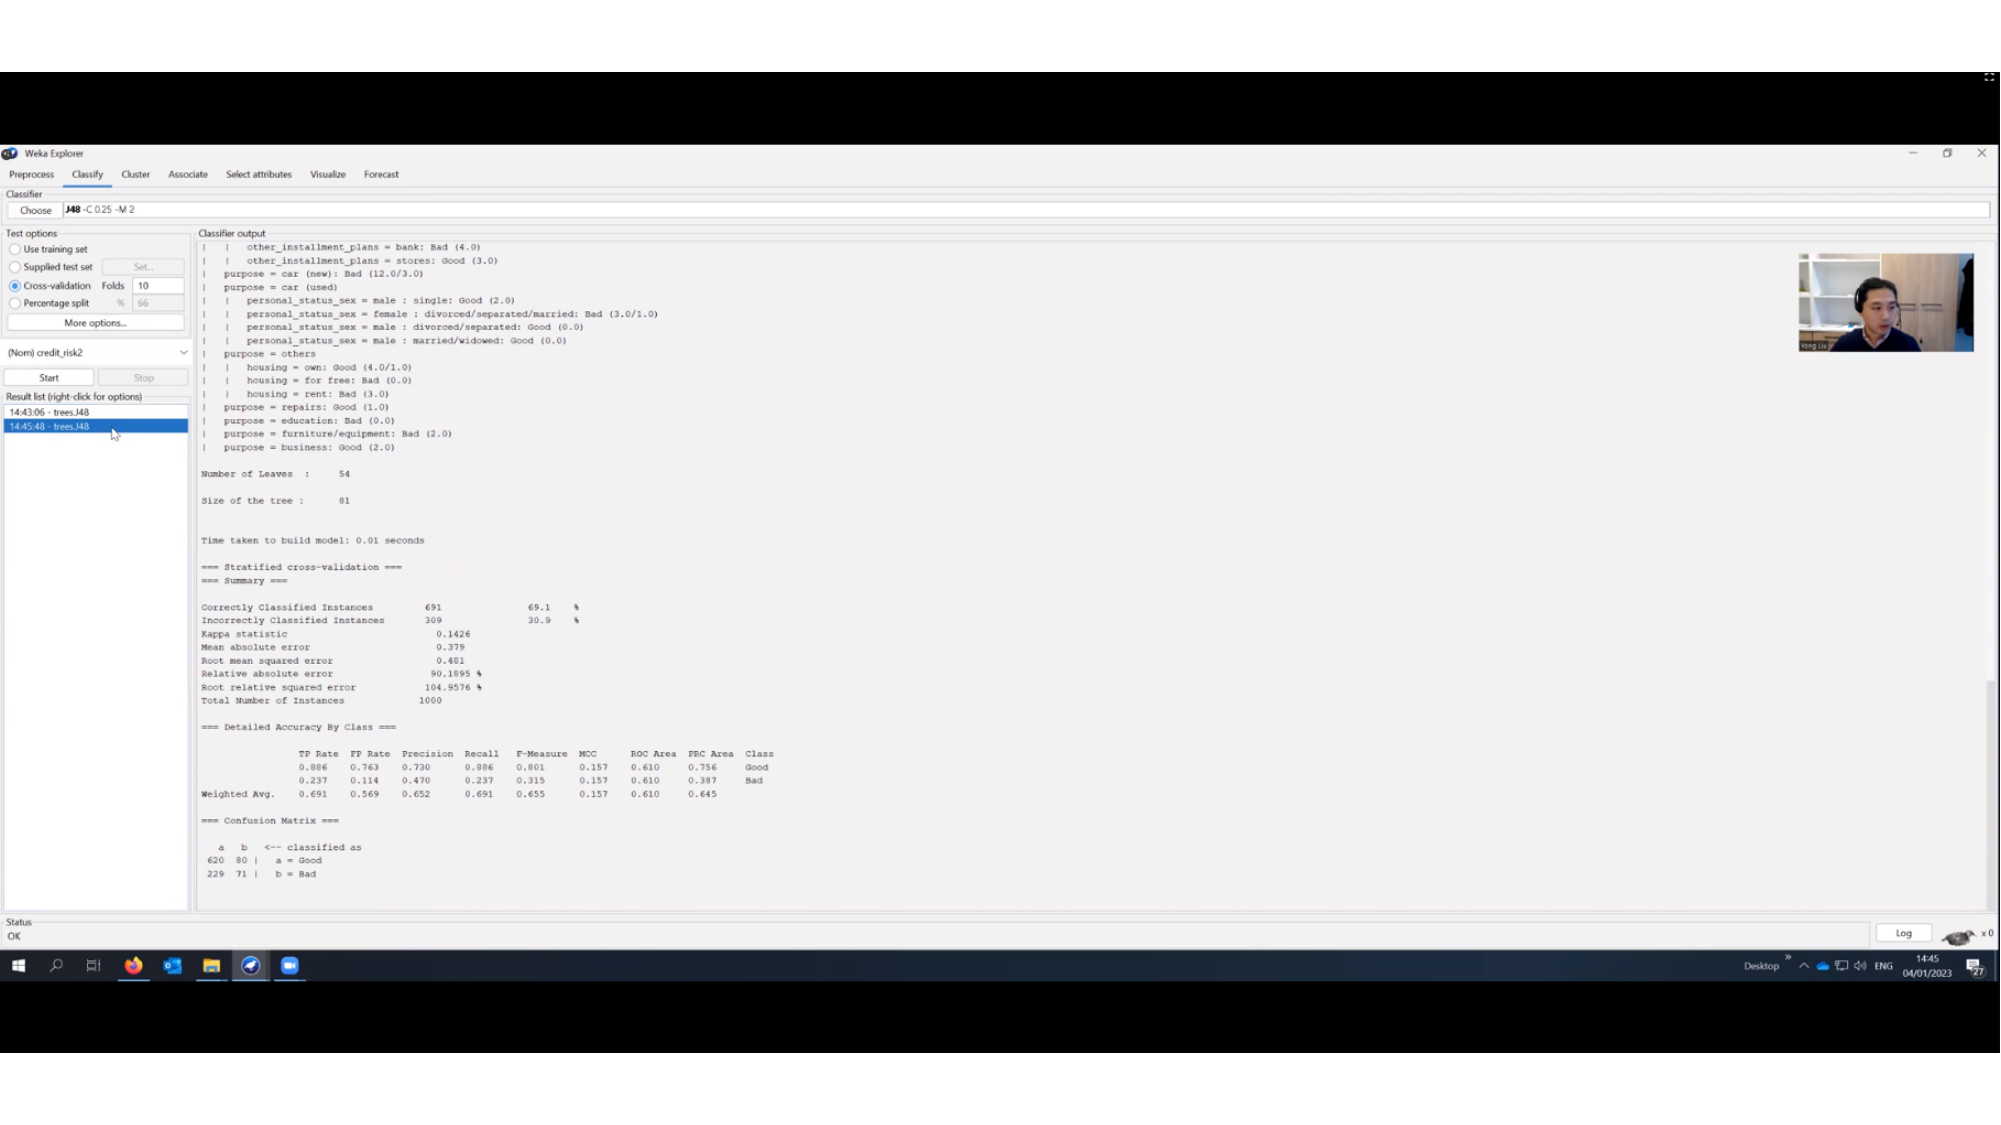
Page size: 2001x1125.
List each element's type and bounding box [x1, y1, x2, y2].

picture [0, 72, 2000, 1053]
